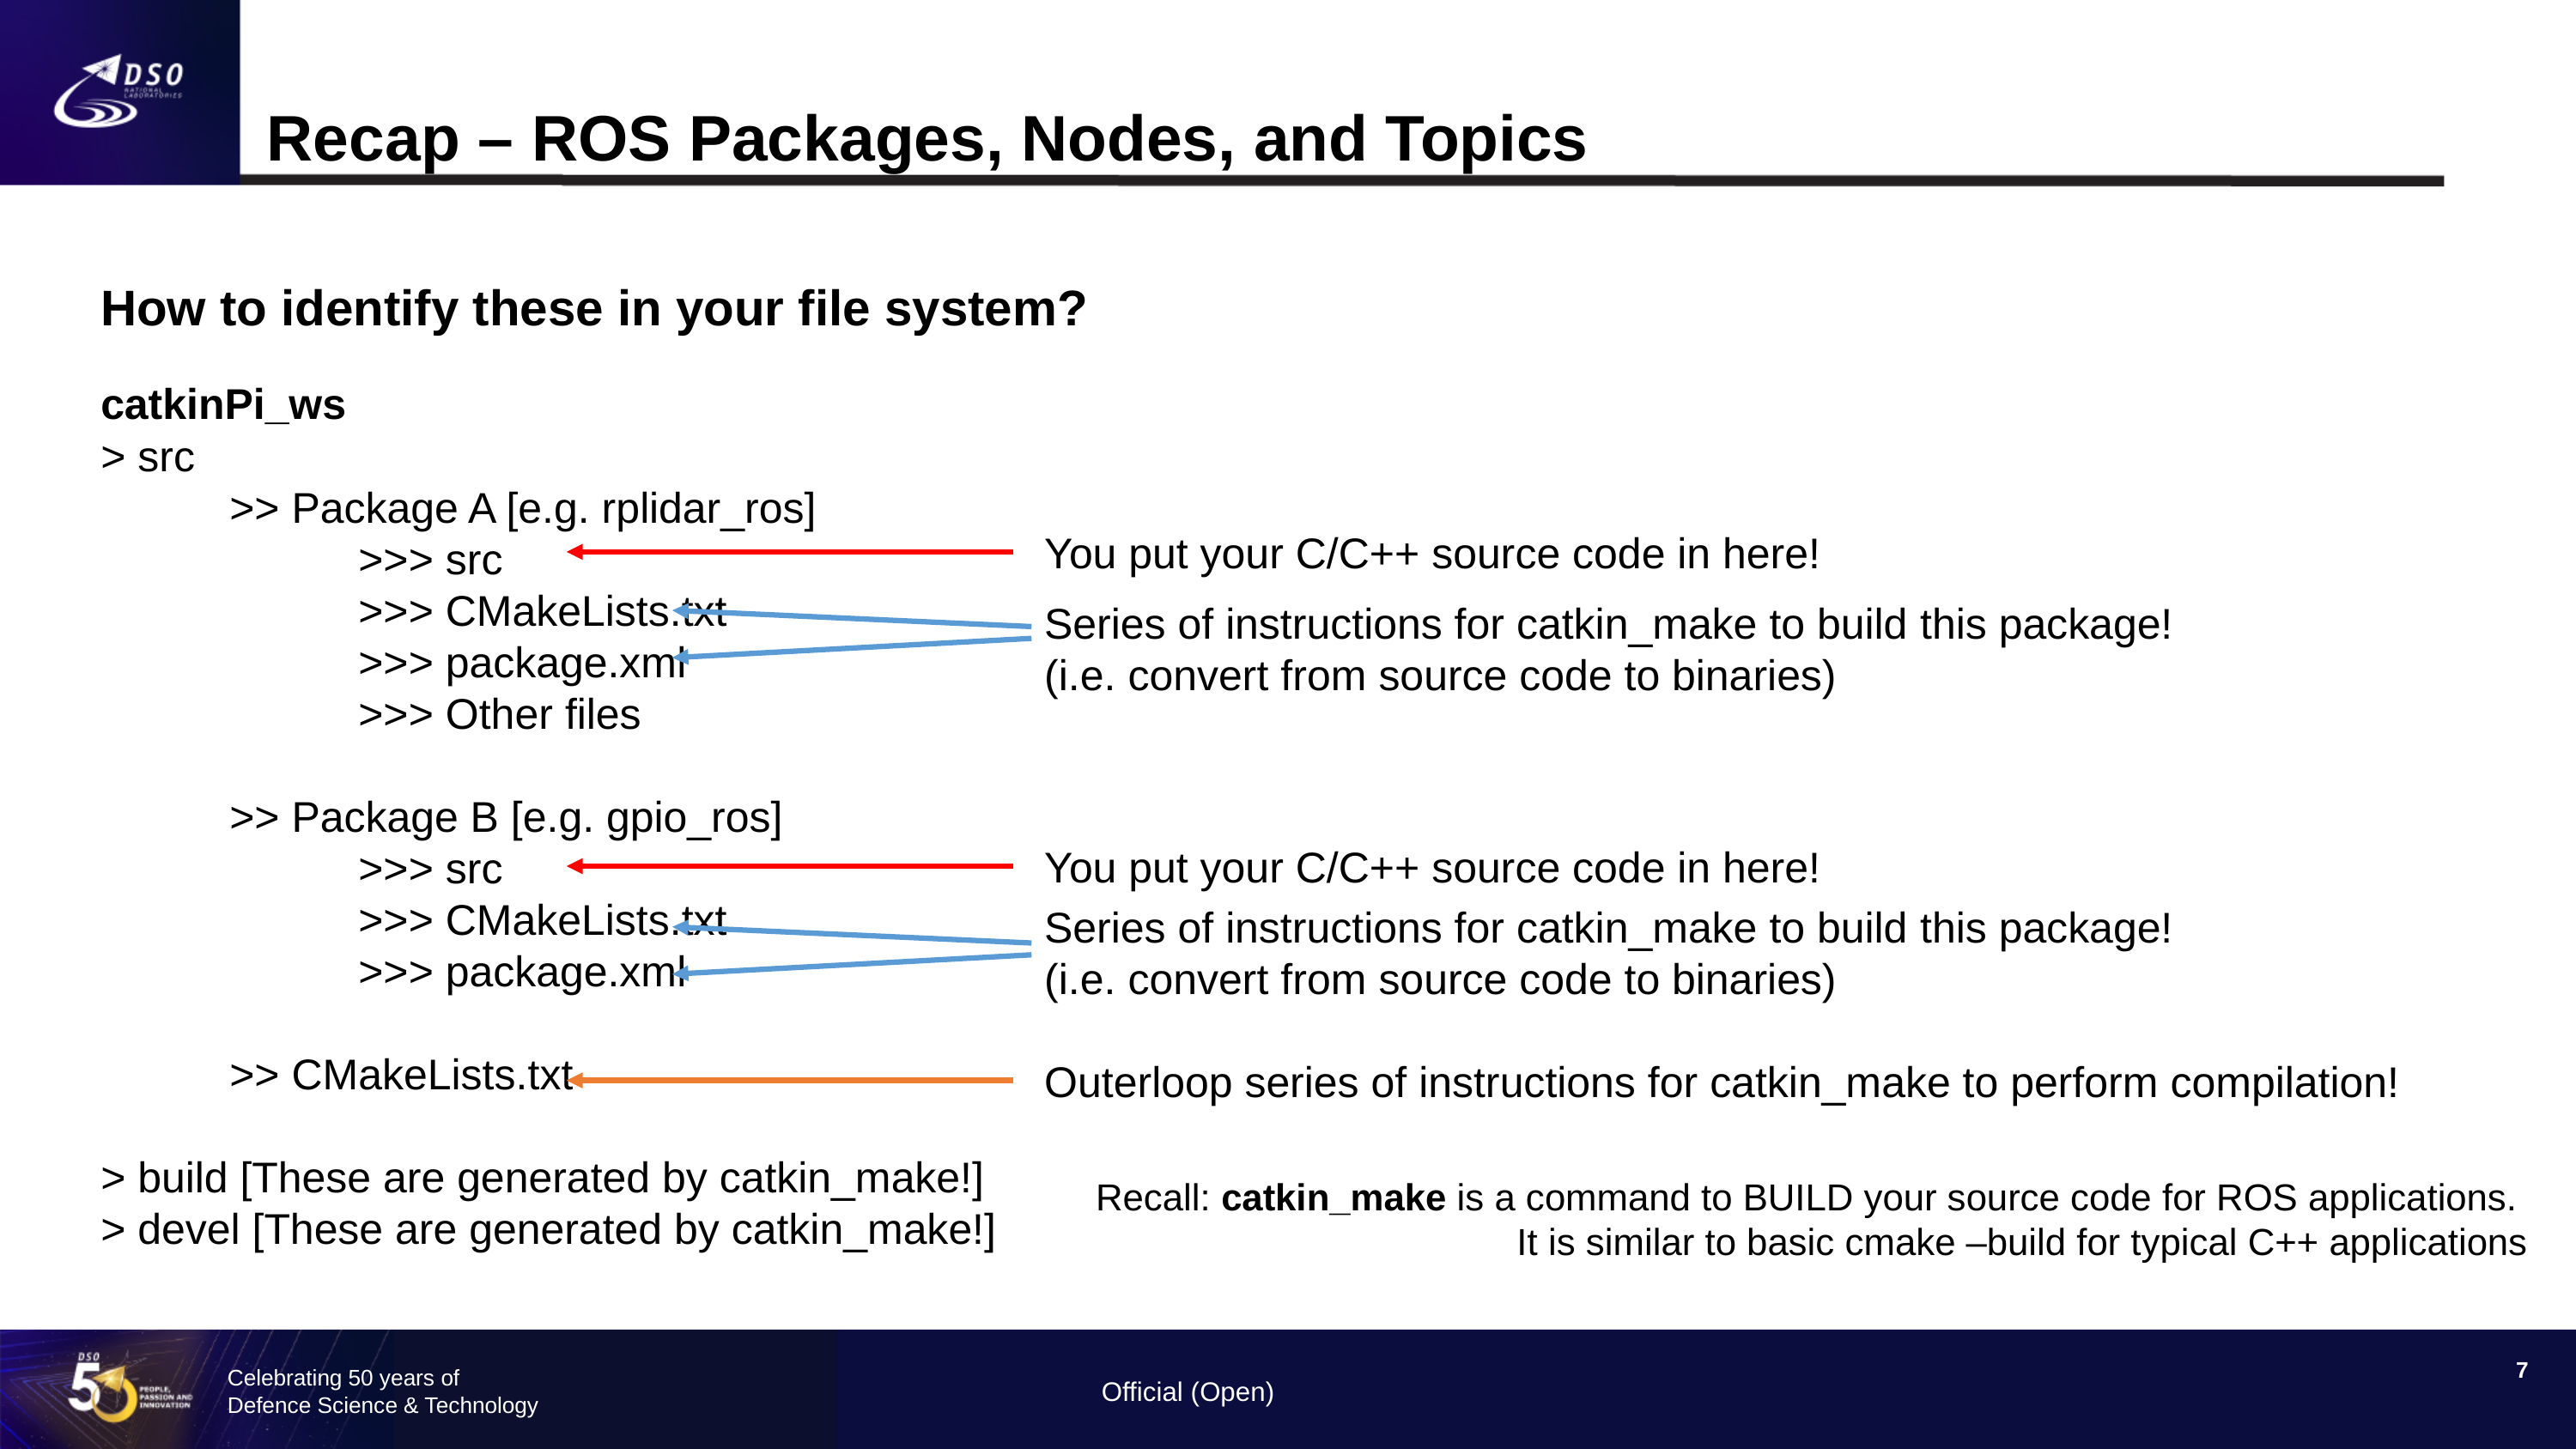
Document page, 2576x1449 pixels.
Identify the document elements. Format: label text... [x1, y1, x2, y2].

text_box Outerloop series of instructions for catkin_make to perform compilation! [1031, 1041, 2524, 1119]
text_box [671, 638, 1032, 658]
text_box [671, 955, 1032, 975]
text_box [671, 609, 1032, 627]
text_box You put your C/C++ source code in here! [1031, 512, 2259, 583]
text_box Recall: catkin_make is a command to BUILD your source code for ROS applications. It is similar to basic cmake –build for typical C++ applications [854, 1160, 2542, 1276]
text_box Series of instructions for catkin_make to build this package! (i.e. convert from source code to binaries) [1031, 583, 2488, 712]
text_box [671, 926, 1032, 943]
picture [0, 0, 2576, 1449]
text_box You put your C/C++ source code in here! [1031, 827, 2259, 887]
slide_number ‹#› [2386, 1313, 2542, 1425]
list How to identify these in your file system? catkinPi_ws > src >> Package A [e.g. rplidar_ros] >>> src >>> CMakeLists.txt >>> package.xml >>> Other files >> Package B [e.g. gpio_ros] >>> src >>> CMakeLists.txt >>> package.xml >> CMakeLists.txt > build [These are generated by catkin_make!] > devel [These are generated by catkin_make!] [88, 269, 2488, 1275]
title Recap – ROS Packages, Nodes, and Topics [253, 26, 2576, 188]
text_box Series of instructions for catkin_make to build this package! (i.e. convert from source code to binaries) [1031, 887, 2488, 1016]
